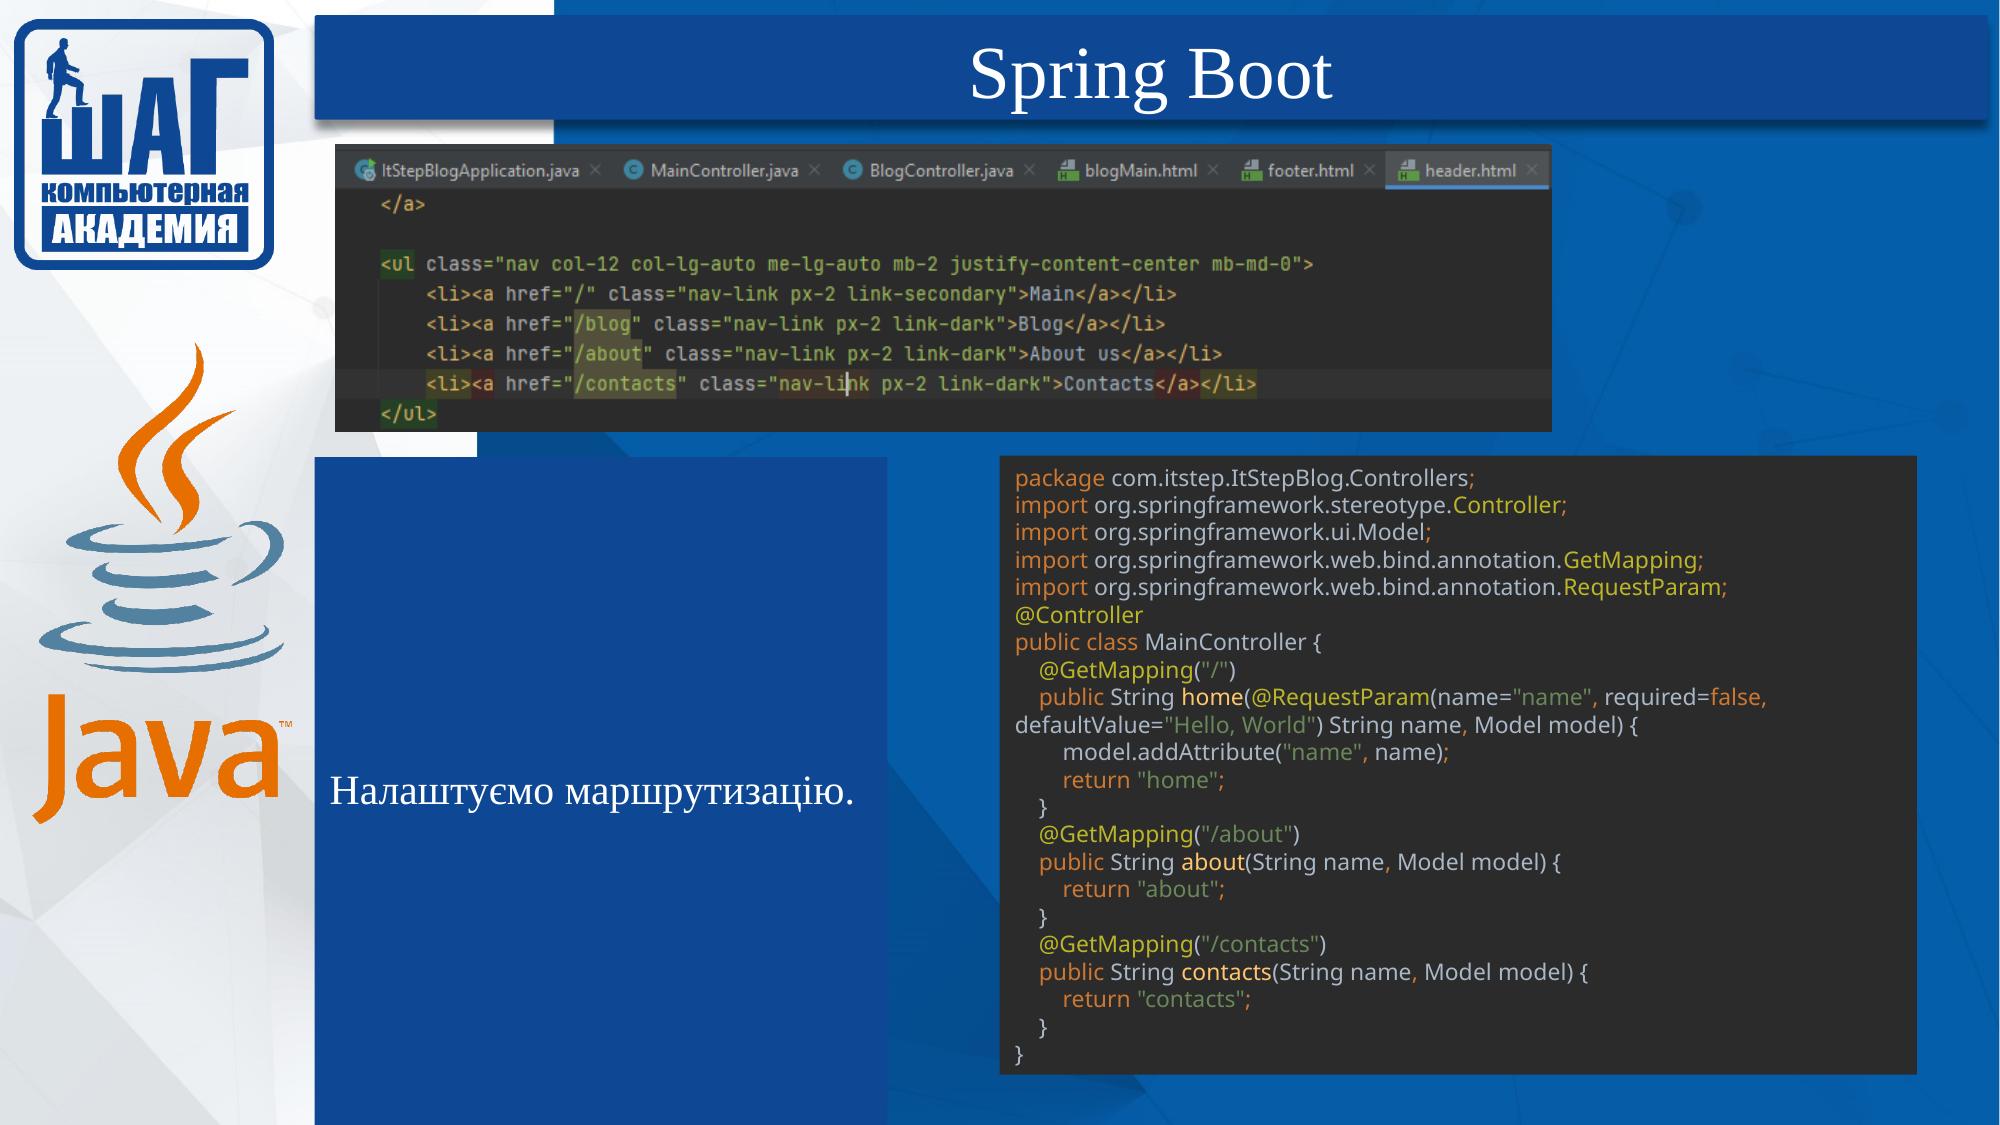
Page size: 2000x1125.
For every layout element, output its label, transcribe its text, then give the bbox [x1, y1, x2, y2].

list Налаштуємо маршрутизацію. [314, 457, 888, 1125]
text_box Spring Boot [314, 15, 1988, 120]
text_box package com.itstep.ItStepBlog.Controllers; import org.springframework.stereotype.Controller; import org.springframework.ui.Model; import org.springframework.web.bind.annotation.GetMapping; import org.springframework.web.bind.annotation.RequestParam; @Controller public class MainController { @GetMapping("/") public String home(@RequestParam(name="name", required=false, defaultValue="Hello, World") String name, Model model) { model.addAttribute("name", name); return "home"; } @GetMapping("/about") public String about(String name, Model model) { return "about"; } @GetMapping("/contacts") public String contacts(String name, Model model) { return "contacts"; } } [999, 455, 1917, 1075]
picture [0, 0, 2000, 1125]
